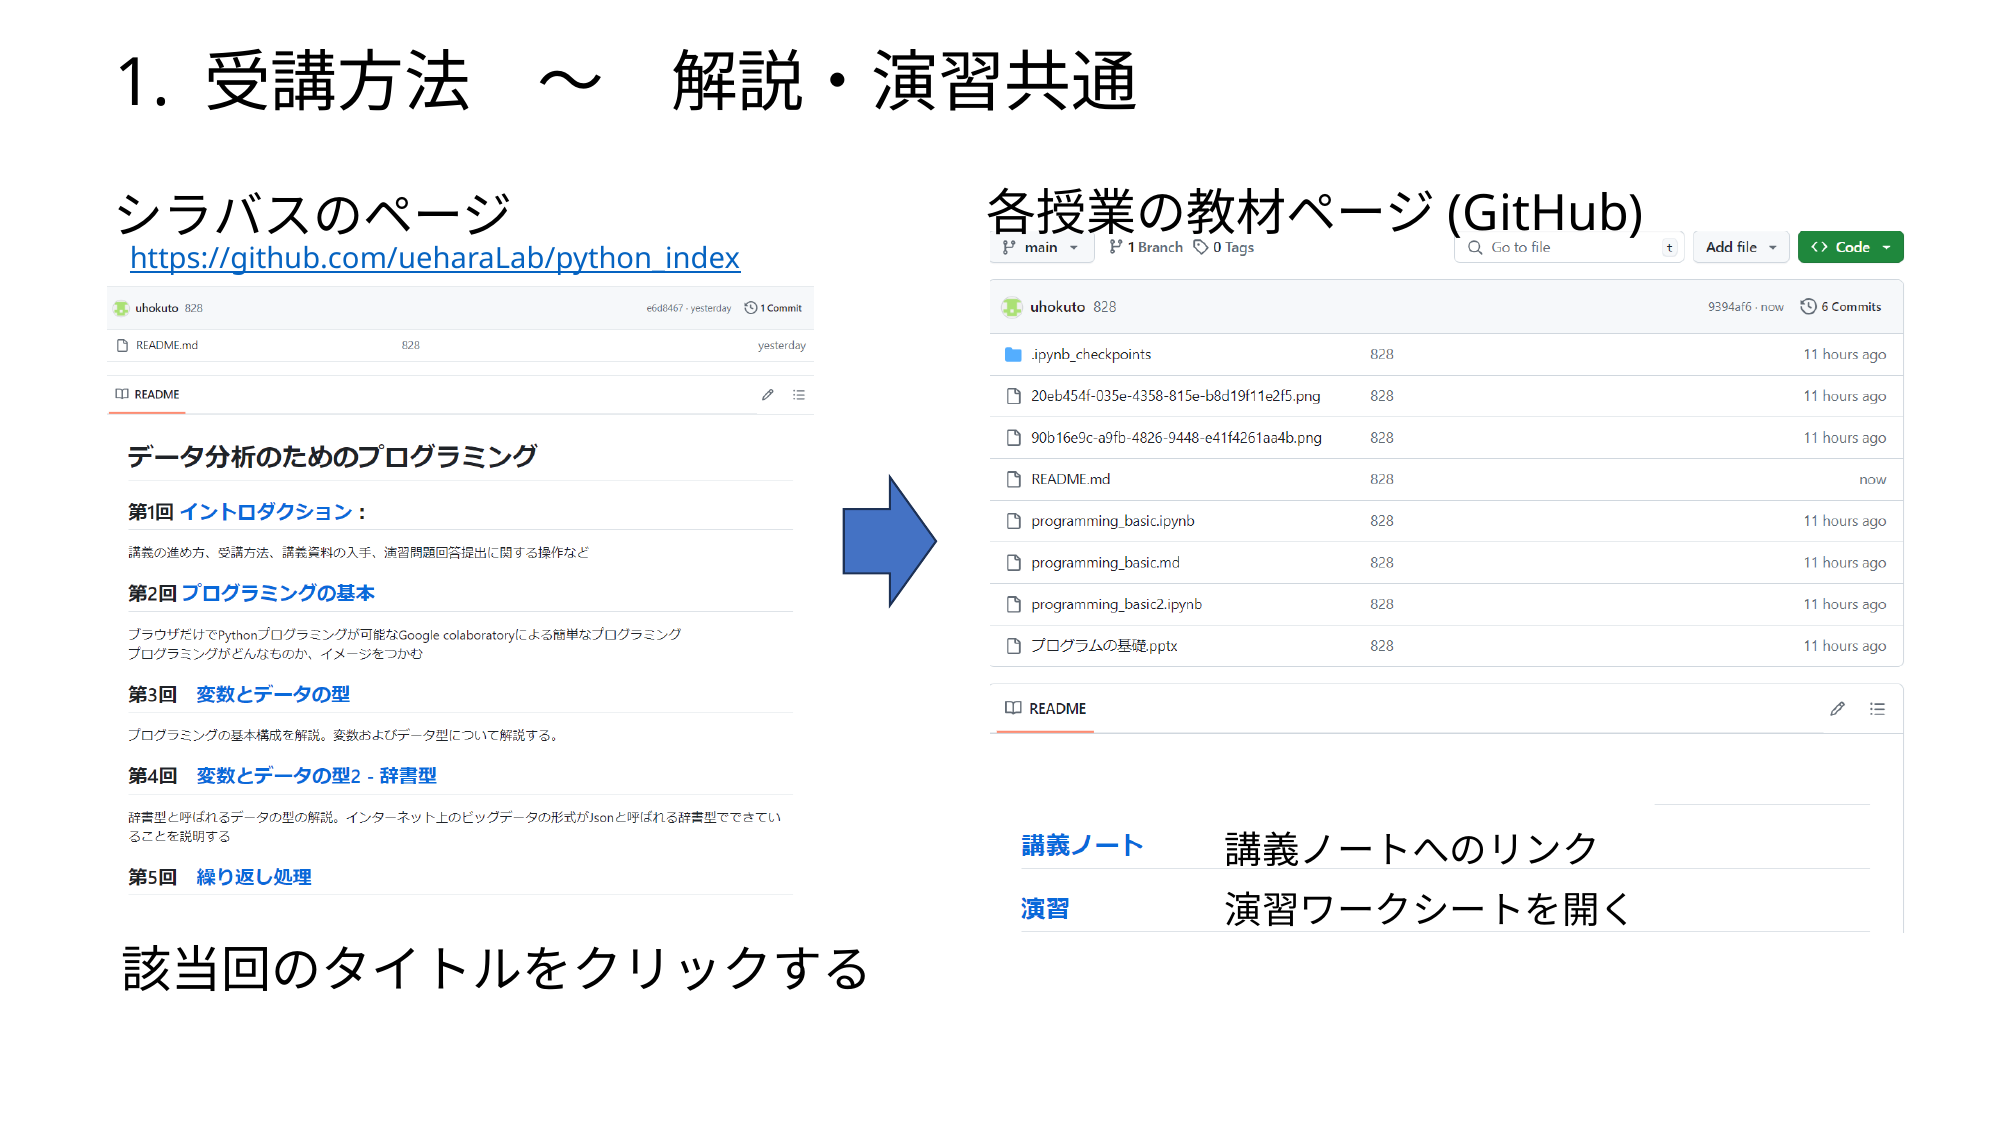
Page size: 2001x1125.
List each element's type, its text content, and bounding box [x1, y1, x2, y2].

text_box 演習ワークシートを開く [1210, 933, 1653, 939]
picture [990, 225, 1913, 933]
text_box 1. 受講方法 ～ 解説・演習共通 [99, 31, 1154, 127]
text_box [842, 473, 938, 609]
picture [107, 283, 814, 905]
text_box 各授業の教材ページ(GitHub) [971, 172, 1659, 248]
text_box https://github.com/ueharaLab/python_index [115, 232, 756, 283]
text_box シラバスのページ [99, 175, 528, 251]
text_box 該当回のタイトルをクリックする [107, 930, 977, 1005]
